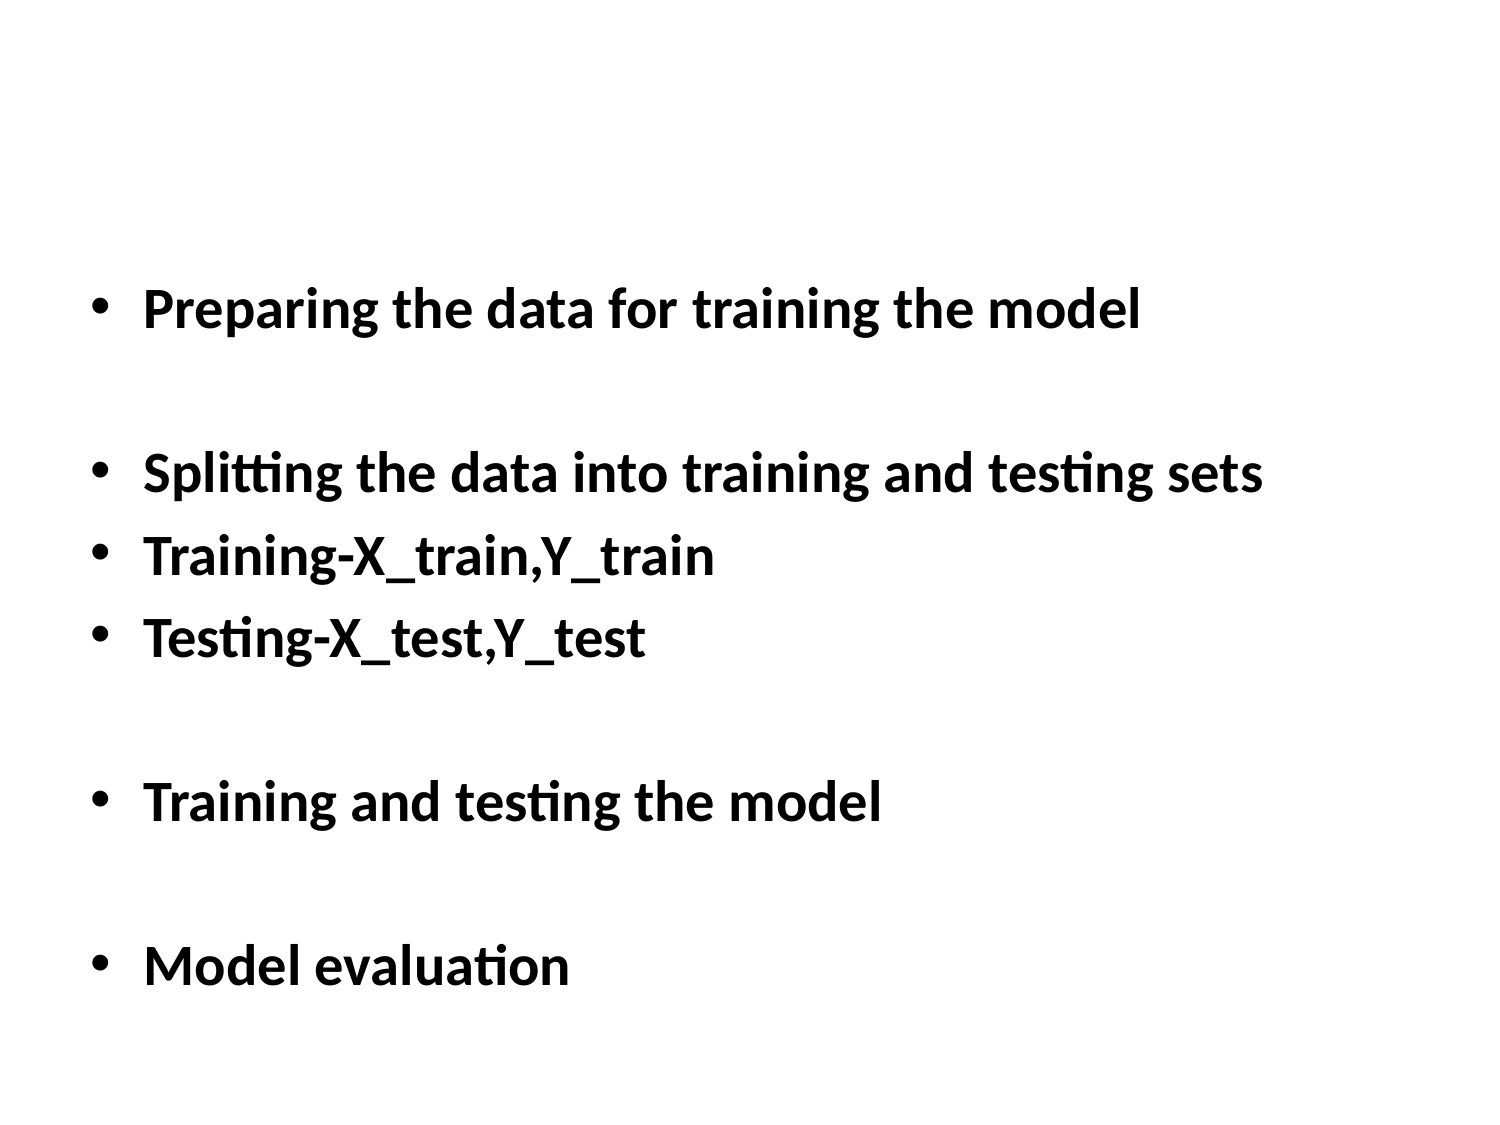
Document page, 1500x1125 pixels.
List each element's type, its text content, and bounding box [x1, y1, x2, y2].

list Preparing the data for training the model Splitting the data into training and testing sets Training-X_train,Y_train Testing-X_test,Y_test Training and testing the model Model evaluation [75, 262, 1425, 1005]
